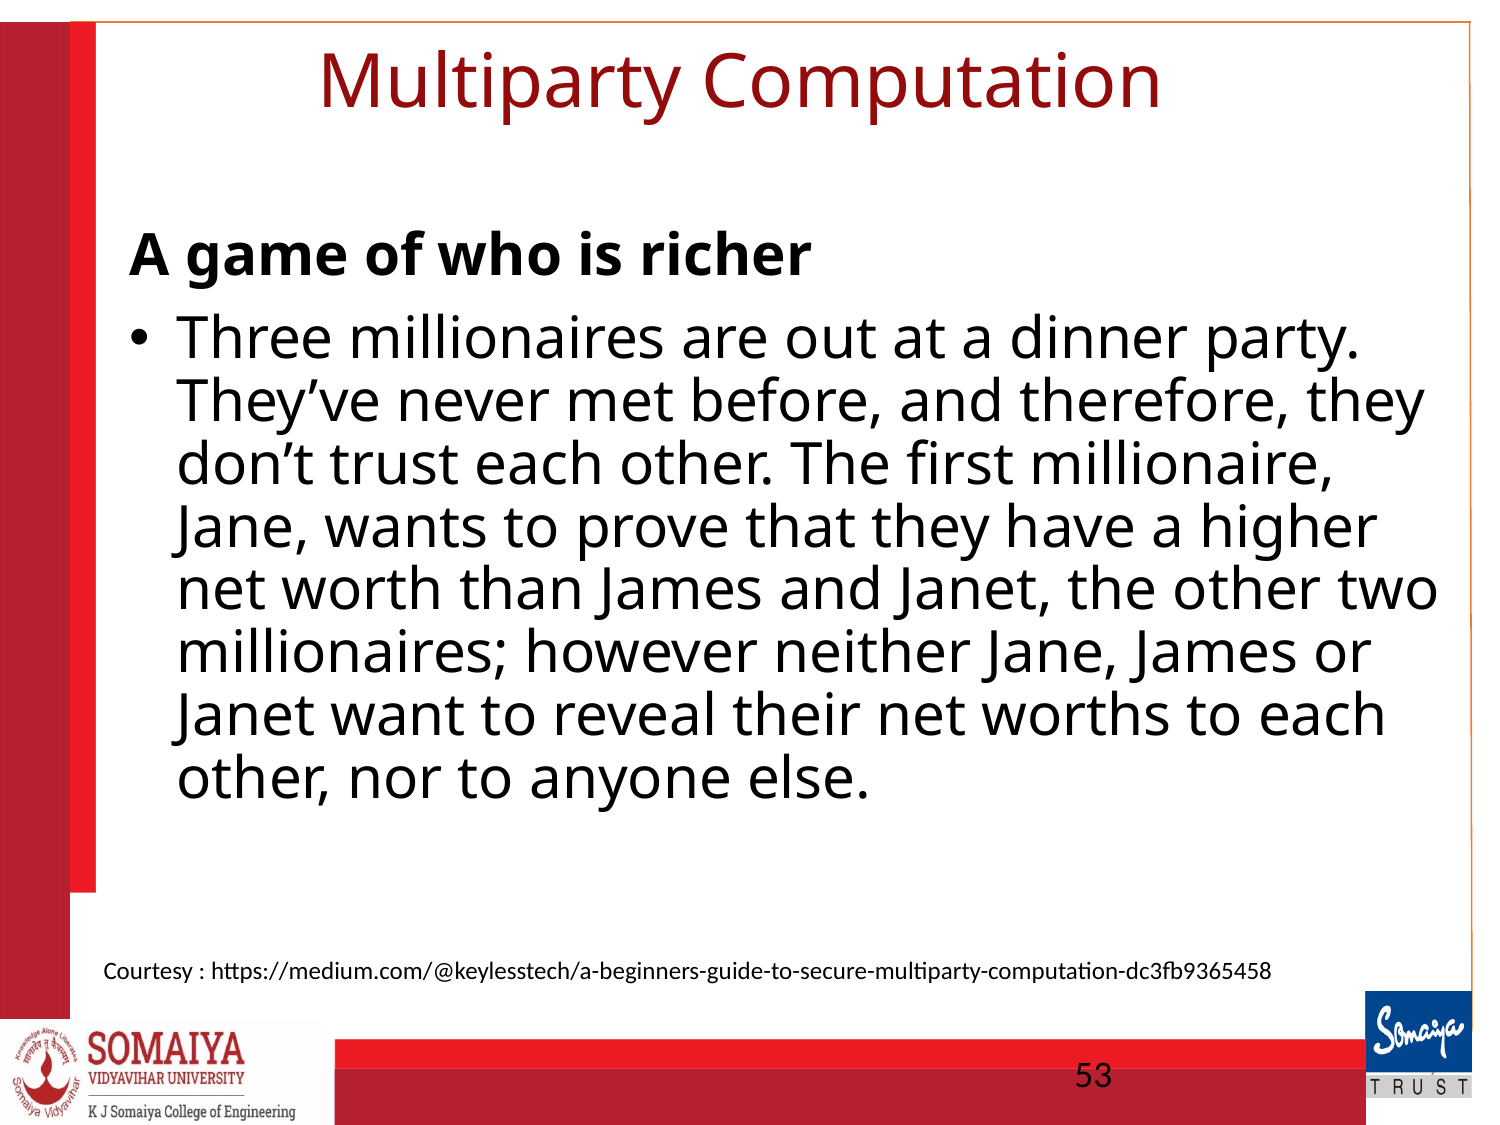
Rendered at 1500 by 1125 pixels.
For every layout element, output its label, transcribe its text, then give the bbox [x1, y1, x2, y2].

picture [0, 22, 327, 1125]
picture [335, 1040, 1365, 1125]
text_box Courtesy : https://medium.com/@keylesstech/a-beginners-guide-to-secure-multiparty-computation-dc3fb9365458 [88, 946, 1424, 992]
picture [1365, 991, 1472, 1098]
title Multiparty Computation [134, 35, 1349, 179]
list A game of who is richer Three millionaires are out at a dinner party. They’ve never met before, and therefore, they don’t trust each other. The first millionaire, Jane, wants to prove that they have a higher net worth than James and Janet, the other two millionaires; however neither Jane, James or Janet want to reveal their net worths to each other, nor to anyone else. [114, 217, 1465, 960]
slide_number 53 [1059, 1042, 1397, 1103]
